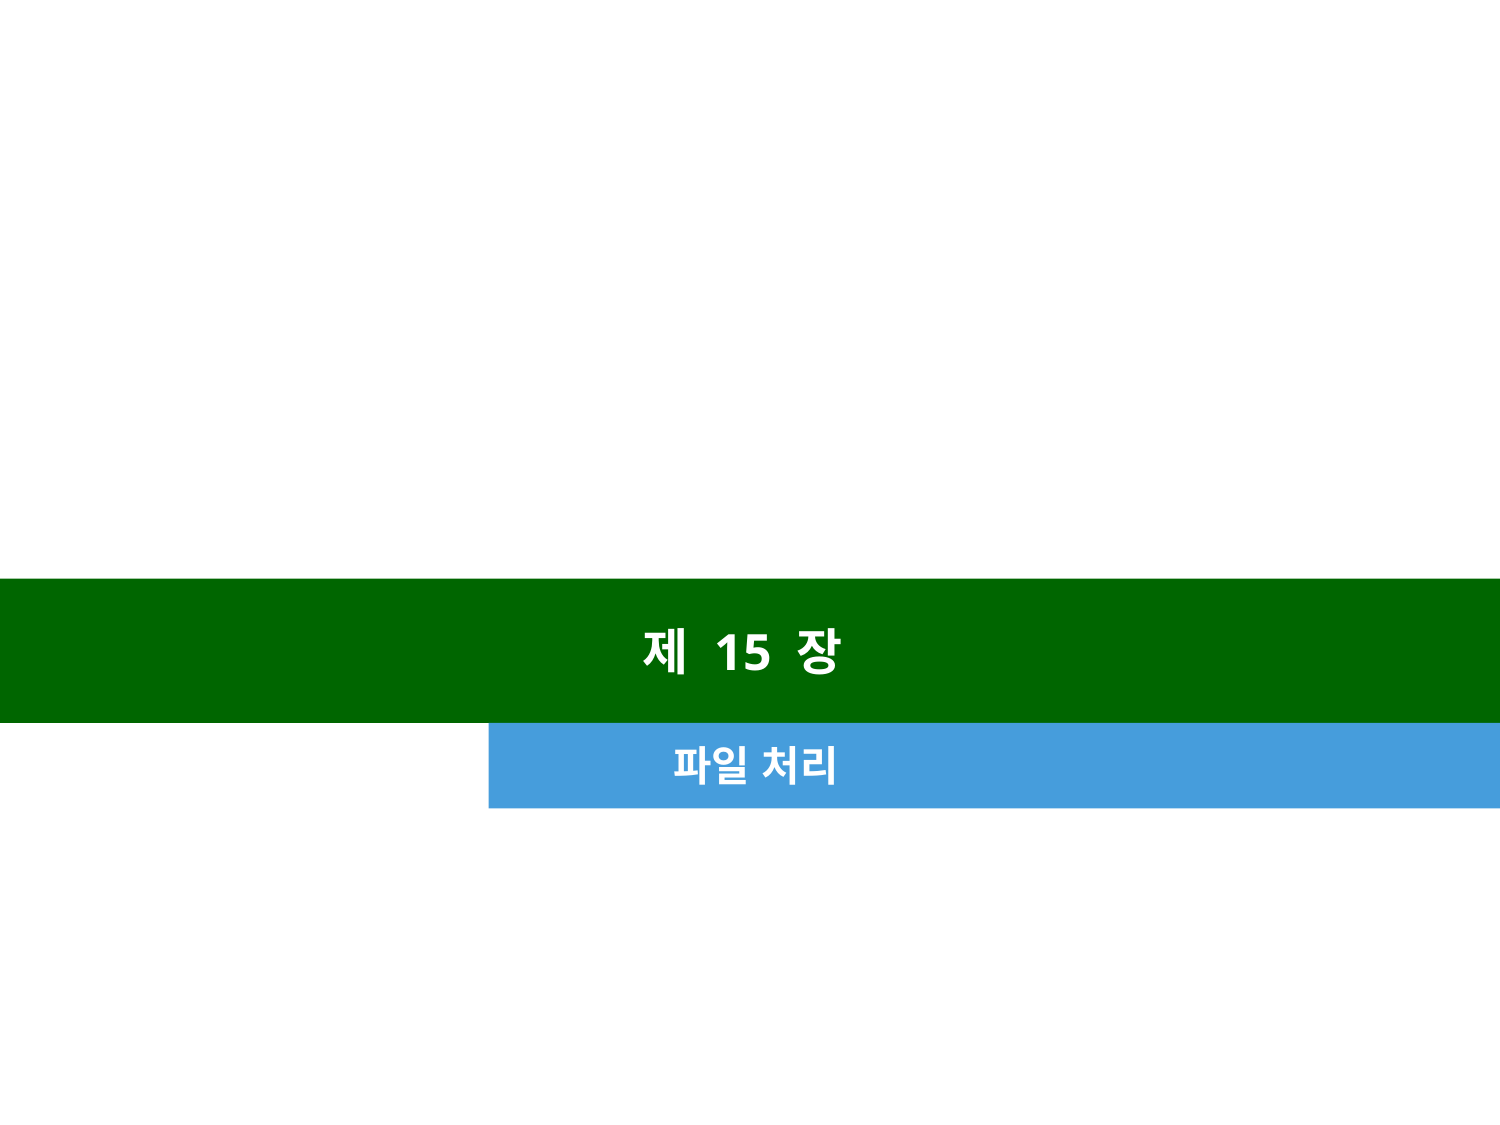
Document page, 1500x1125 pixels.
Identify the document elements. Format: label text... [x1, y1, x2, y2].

text_box 제 15 장 [0, 576, 1500, 725]
text_box 파일 처리 [658, 732, 854, 798]
text_box [486, 721, 1500, 811]
